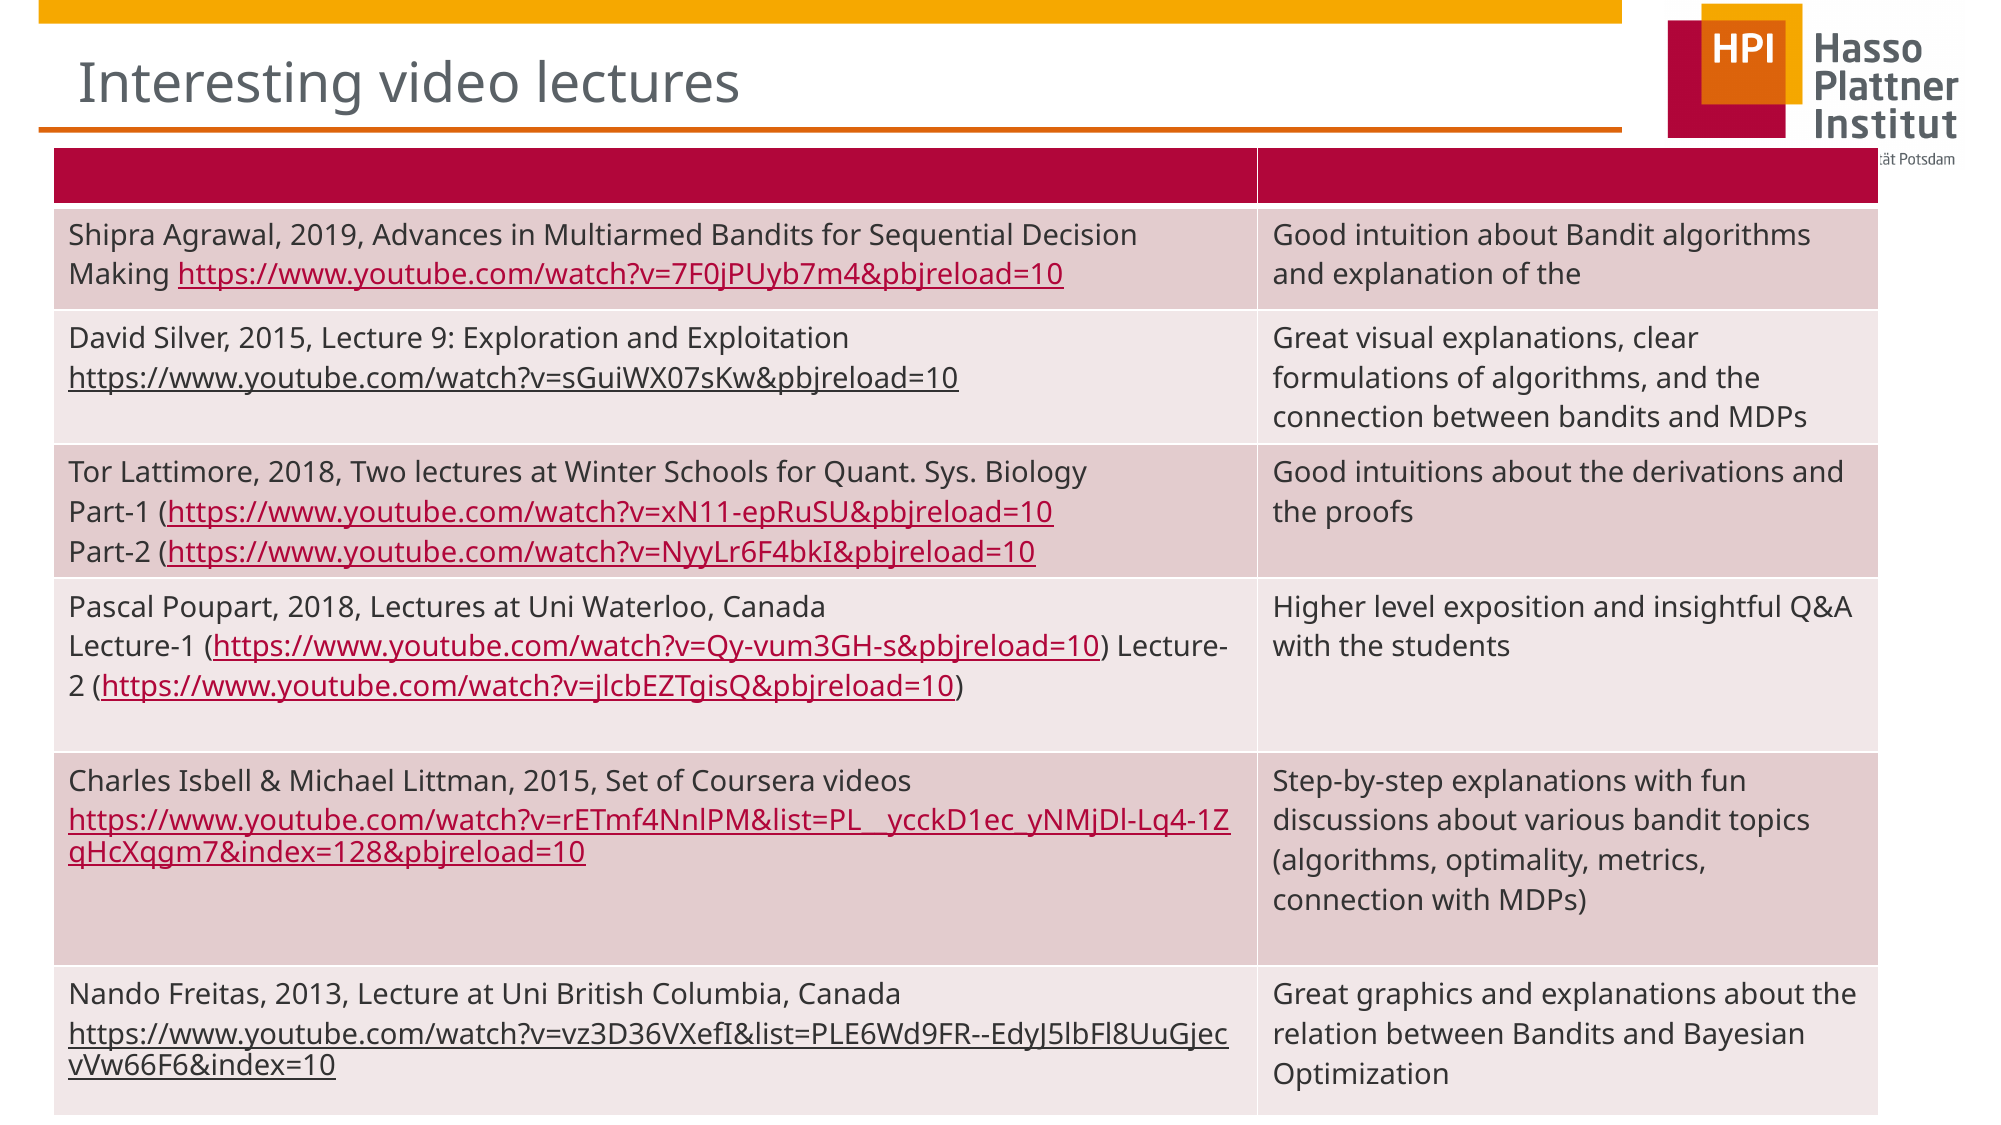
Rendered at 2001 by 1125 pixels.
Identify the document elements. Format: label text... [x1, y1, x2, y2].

table_cell Charles Isbell & Michael Littman, 2015, Set of Coursera videos https://www.youtube.com/watch?v=rETmf4NnlPM&list=PL__ycckD1ec_yNMjDl-Lq4-1ZqHcXqgm7&index=128&pbjreload=10 [54, 753, 1257, 965]
table_cell Good intuitions about the derivations and the proofs [1258, 445, 1878, 577]
table_cell Step-by-step explanations with fun discussions about various bandit topics (algorithms, optimality, metrics, connection with MDPs) [1258, 753, 1878, 965]
table_header [54, 148, 1257, 203]
table_cell Good intuition about Bandit algorithms and explanation of the [1258, 209, 1878, 309]
table_cell Shipra Agrawal, 2019, Advances in Multiarmed Bandits for Sequential Decision Making https://www.youtube.com/watch?v=7F0jPUyb7m4&pbjreload=10 [54, 209, 1257, 309]
title Interesting video lectures [78, 23, 1583, 115]
table_cell Tor Lattimore, 2018, Two lectures at Winter Schools for Quant. Sys. Biology Part-1 (https://www.youtube.com/watch?v=xN11-epRuSU&pbjreload=10 Part-2 (https://www.youtube.com/watch?v=NyyLr6F4bkI&pbjreload=10 [54, 445, 1257, 577]
table_cell David Silver, 2015, Lecture 9: Exploration and Exploitation https://www.youtube.com/watch?v=sGuiWX07sKw&pbjreload=10 [54, 311, 1257, 443]
table_header [1258, 148, 1878, 203]
table_cell Nando Freitas, 2013, Lecture at Uni British Columbia, Canada https://www.youtube.com/watch?v=vz3D36VXefI&list=PLE6Wd9FR--EdyJ5lbFl8UuGjecvVw66F6&index=10 [54, 967, 1257, 1115]
table_cell Pascal Poupart, 2018, Lectures at Uni Waterloo, Canada Lecture-1 (https://www.youtube.com/watch?v=Qy-vum3GH-s&pbjreload=10) Lecture-2 (https://www.youtube.com/watch?v=jlcbEZTgisQ&pbjreload=10) [54, 579, 1257, 751]
picture [1664, 0, 1965, 170]
table_cell Great visual explanations, clear formulations of algorithms, and the connection between bandits and MDPs [1258, 311, 1878, 443]
table_cell Great graphics and explanations about the relation between Bandits and Bayesian Optimization [1258, 967, 1878, 1115]
table_cell Higher level exposition and insightful Q&A with the students [1258, 579, 1878, 751]
